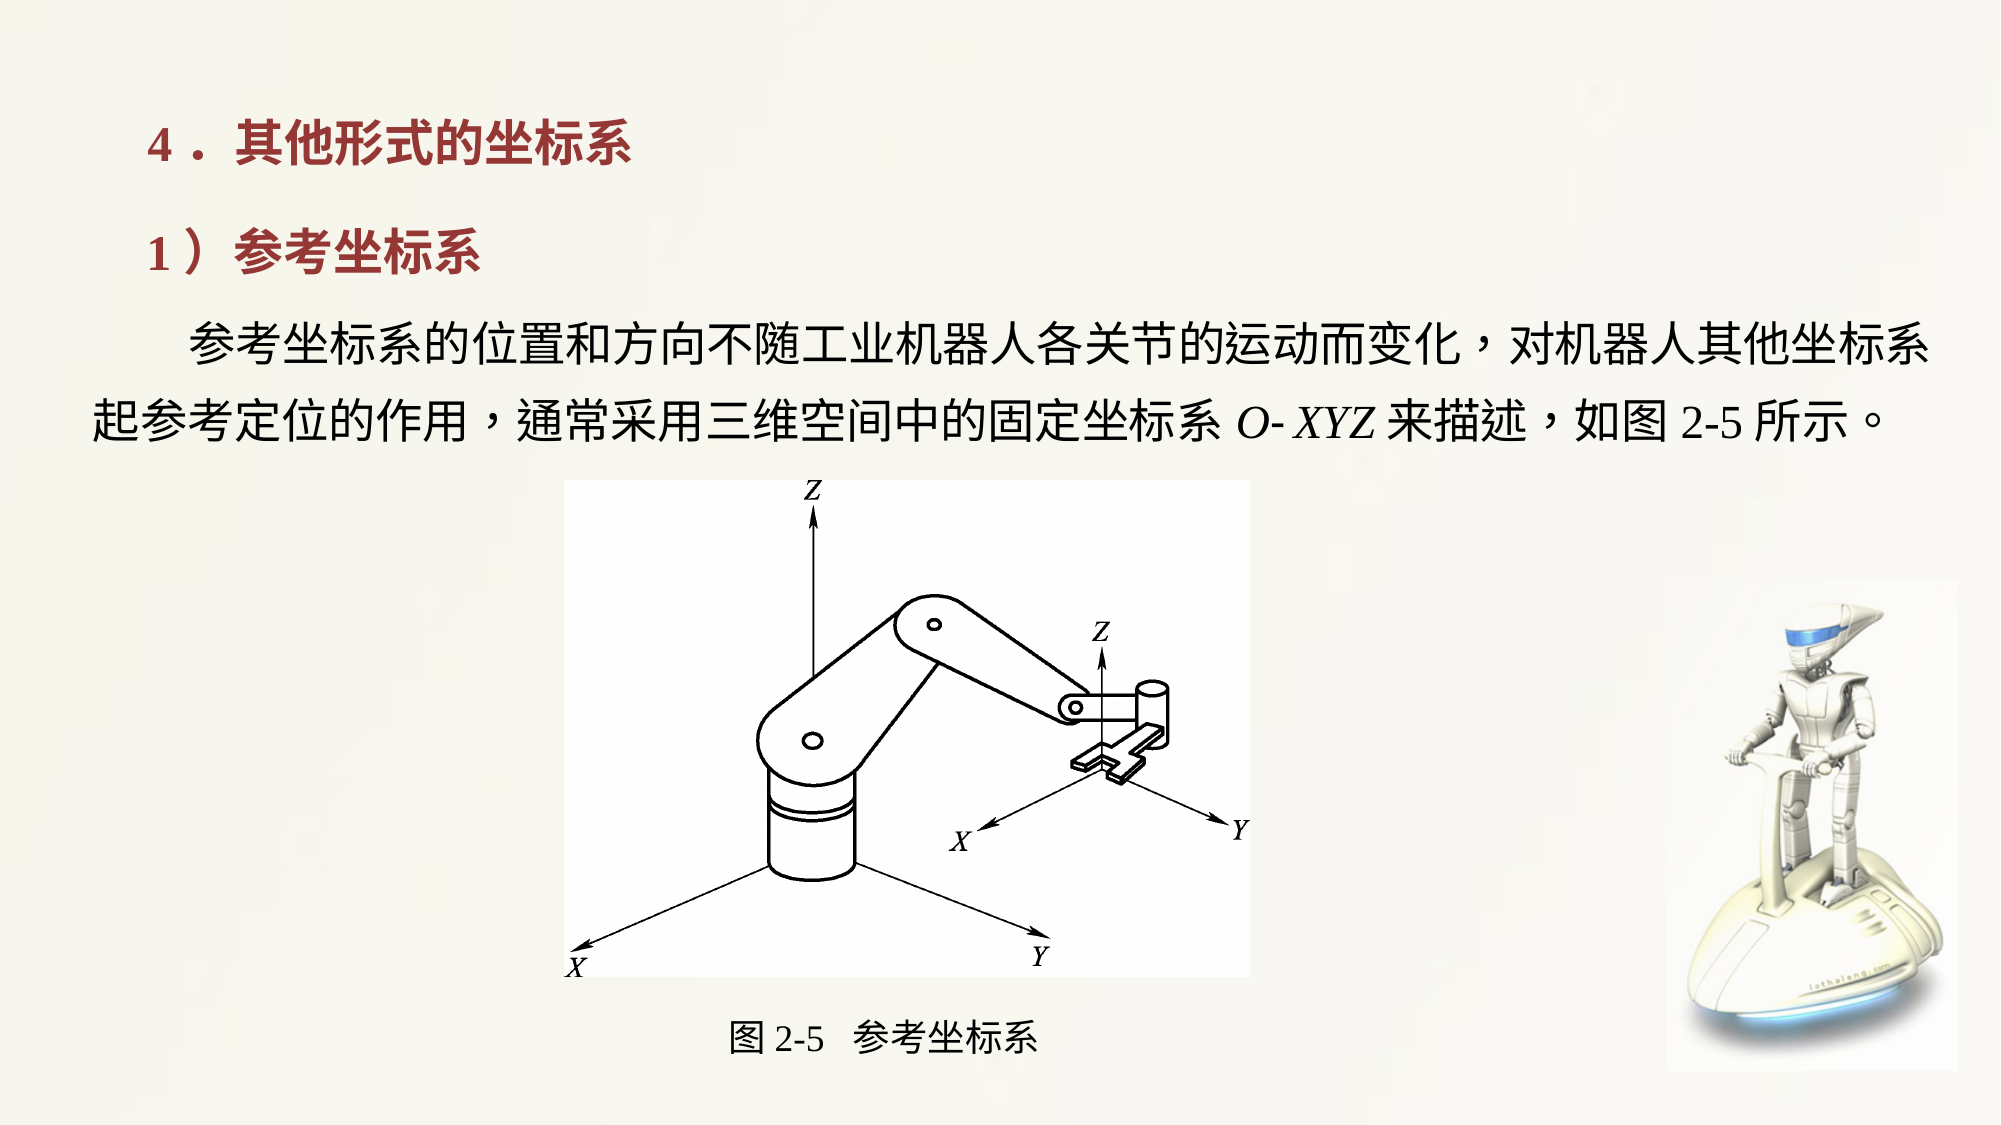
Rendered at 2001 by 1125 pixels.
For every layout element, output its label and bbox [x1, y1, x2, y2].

text_box [92, 305, 2000, 493]
text_box [0, 0, 2000, 1125]
picture [564, 480, 1250, 978]
